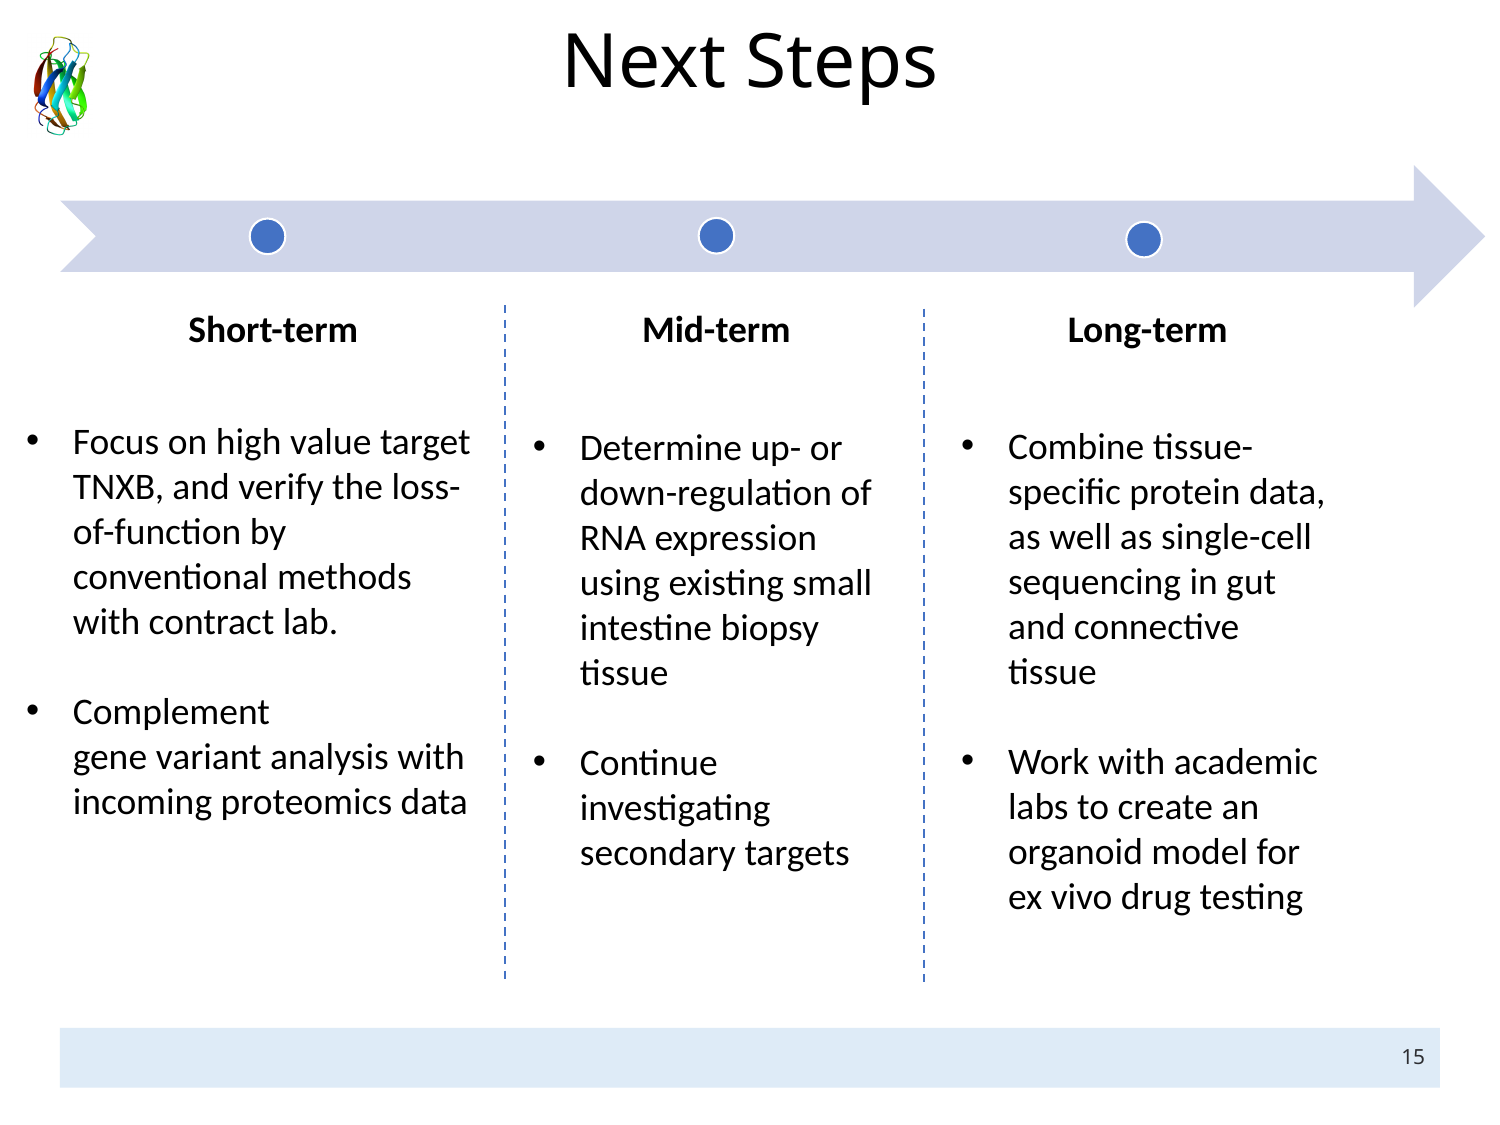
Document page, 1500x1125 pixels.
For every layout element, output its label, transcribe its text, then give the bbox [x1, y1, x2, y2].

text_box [60, 58, 1486, 415]
text_box Focus on high value target TNXB, and verify the loss-of-function by conventional methods with contract lab. Complement gene variant analysis with incoming proteomics data [11, 409, 501, 830]
picture [27, 33, 93, 138]
text_box Combine tissue-specific protein data, as well as single-cell sequencing in gut and connective tissue Work with academic labs to create an organoid model for ex vivo drug testing [946, 415, 1342, 1027]
title Next Steps [39, 0, 1461, 58]
text_box 15 [59, 1027, 1440, 1088]
text_box Determine up- or down-regulation of RNA expression using existing small intestine biopsy tissue Continue investigating secondary targets [518, 415, 914, 926]
